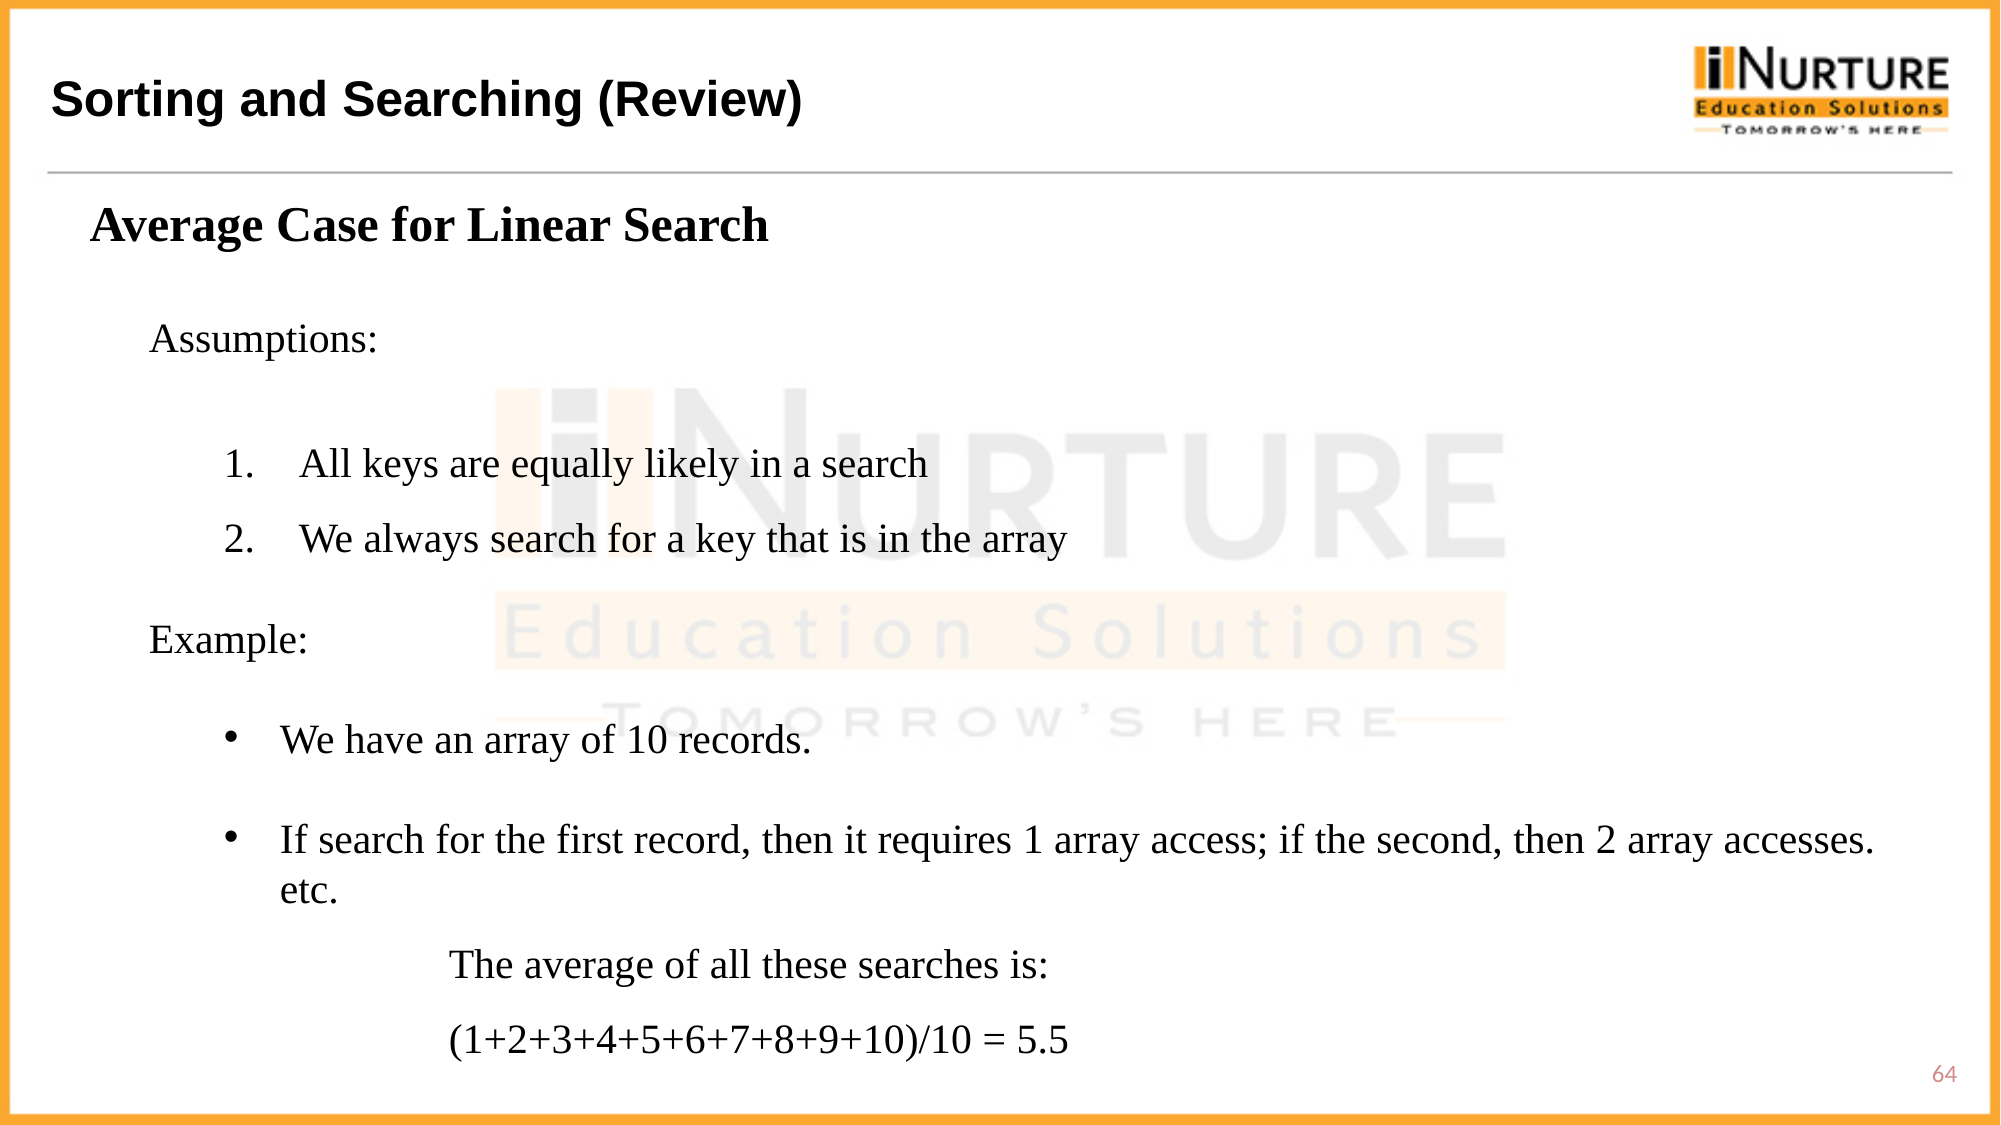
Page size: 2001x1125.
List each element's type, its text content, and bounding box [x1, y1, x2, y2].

picture [0, 0, 2001, 1125]
slide_number 64 [1901, 1042, 1973, 1103]
text_box Average Case for Linear Search Assumptions: All keys are equally likely in a search We always search for a key that is in the array Example: We have an array of 10 records. If search for the first record, then it requires 1 array access; if the second, then 2 array accesses. etc. The average of all these searches is: (1+2+3+4+5+6+7+8+9+10)/10 = 5.5 [15, 183, 1955, 1069]
text_box Sorting and Searching (Review) [33, 59, 1716, 134]
